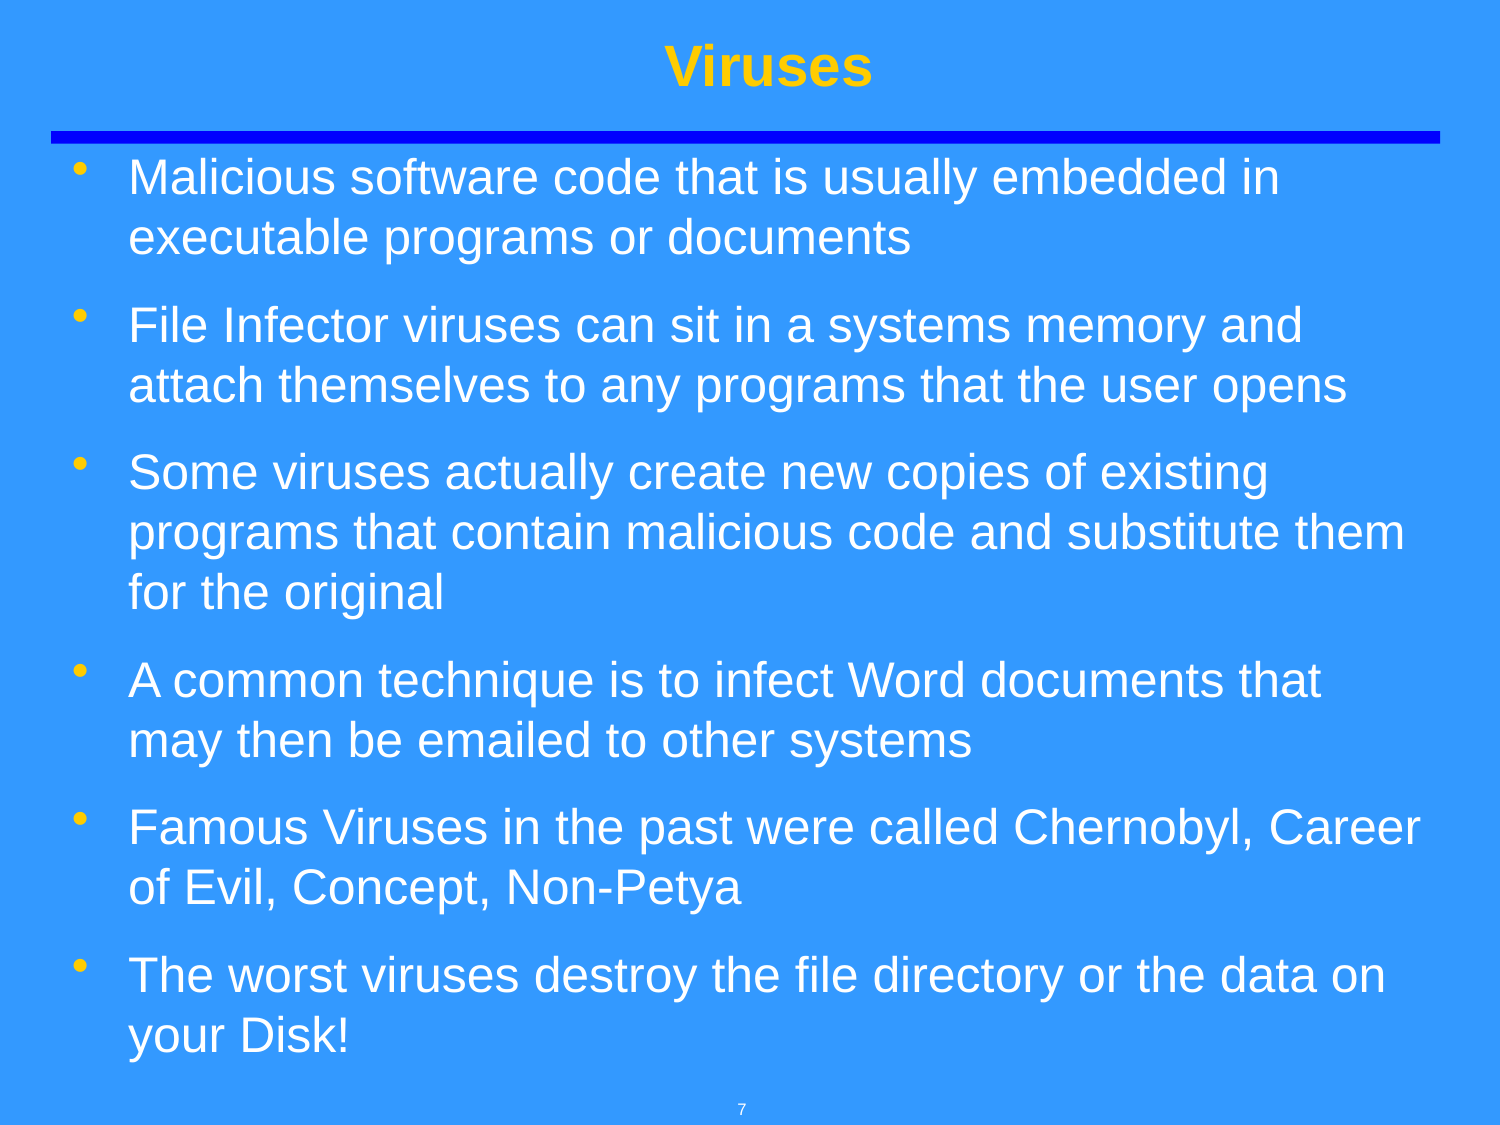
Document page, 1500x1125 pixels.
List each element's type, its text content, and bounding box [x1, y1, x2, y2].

list Malicious software code that is usually embedded in executable programs or documents File Infector viruses can sit in a systems memory and attach themselves to any programs that the user opens Some viruses actually create new copies of existing programs that contain malicious code and substitute them for the original A common technique is to infect Word documents that may then be emailed to other systems Famous Viruses in the past were called Chernobyl, Career of Evil, Concept, Non-Petya The worst viruses destroy the file directory or the data on your Disk! [56, 137, 1443, 1021]
slide_number 7 [585, 1071, 899, 1125]
title Viruses [48, 23, 1435, 112]
